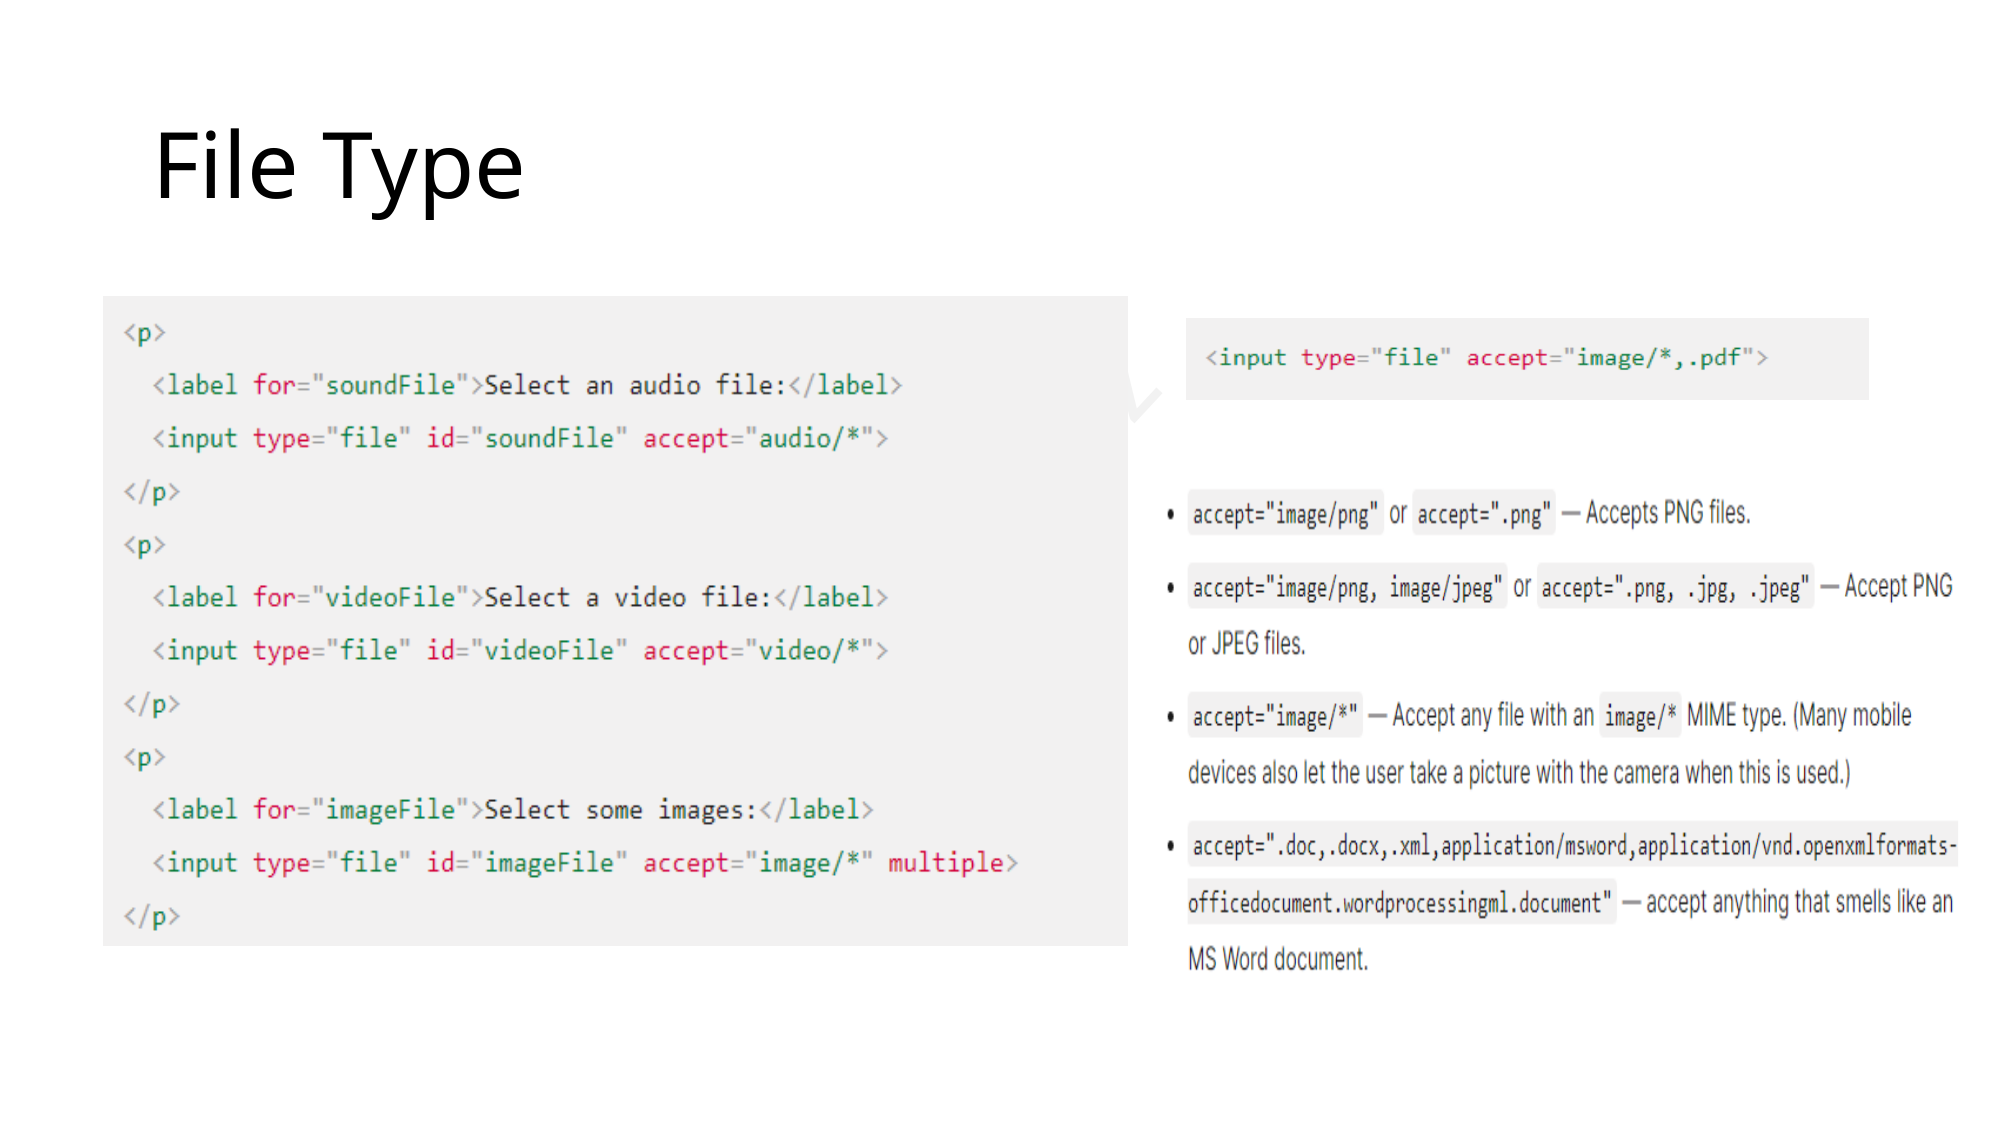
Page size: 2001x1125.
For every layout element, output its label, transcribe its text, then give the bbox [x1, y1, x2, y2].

picture [1149, 458, 1964, 1004]
title File Type [137, 59, 1863, 278]
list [103, 296, 1128, 946]
picture [1185, 318, 1869, 400]
